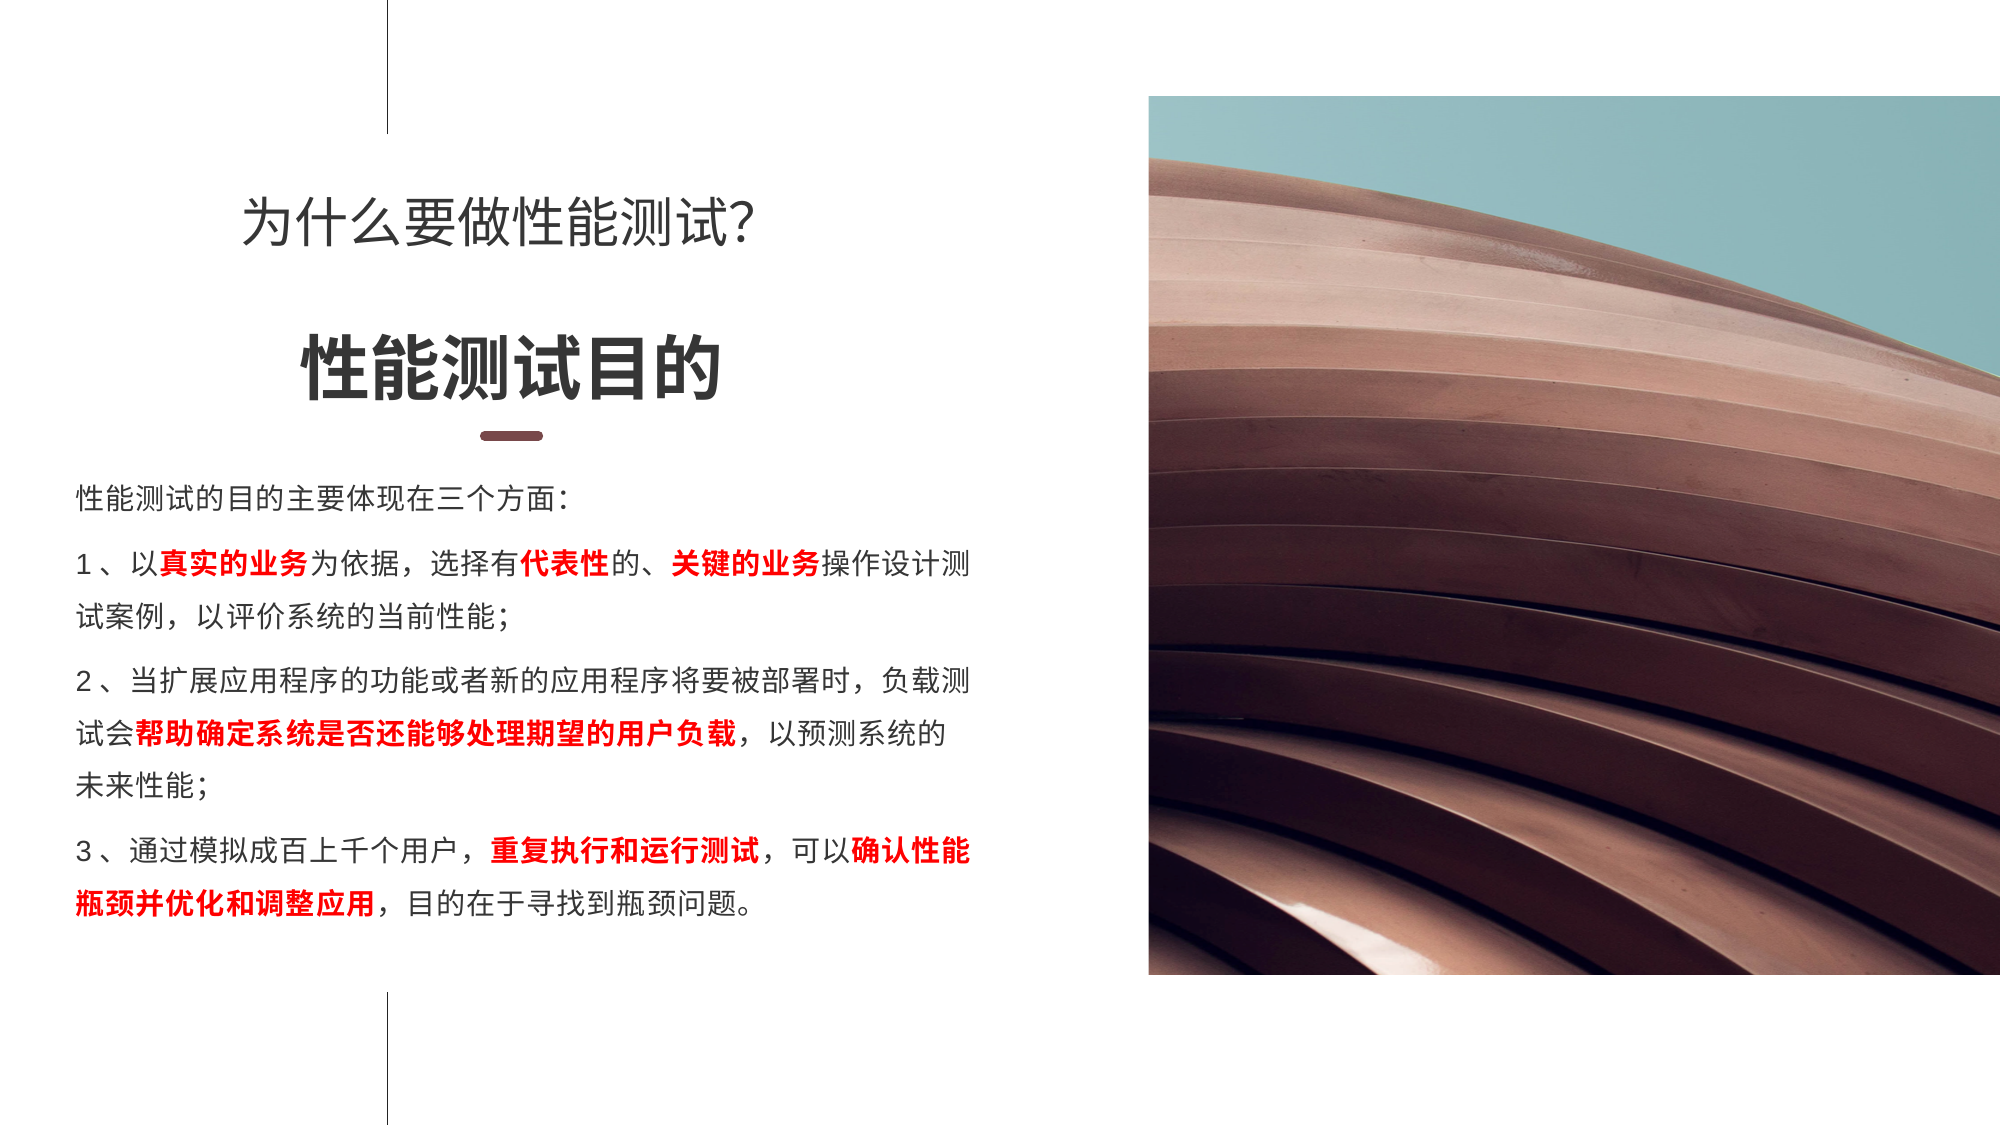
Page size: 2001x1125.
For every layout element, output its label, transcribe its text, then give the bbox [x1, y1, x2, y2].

text_box [1148, 96, 2000, 976]
text_box 性能测试的目的主要体现在三个方面： 1、以真实的业务为依据，选择有代表性的、关键的业务操作设计测试案例，以评价系统的当前性能； 2、当扩展应用程序的功能或者新的应用程序将要被部署时，负载测试会帮助确定系统是否还能够处理期望的用户负载，以预测系统的未来性能； 3、通过模拟成百上千个用户，重复执行和运行测试，可以确认性能瓶颈并优化和调整应用，目的在于寻找到瓶颈问题。 [75, 462, 978, 921]
text_box 性能测试目的 [197, 307, 826, 416]
text_box 为什么要做性能测试？ [197, 174, 826, 261]
